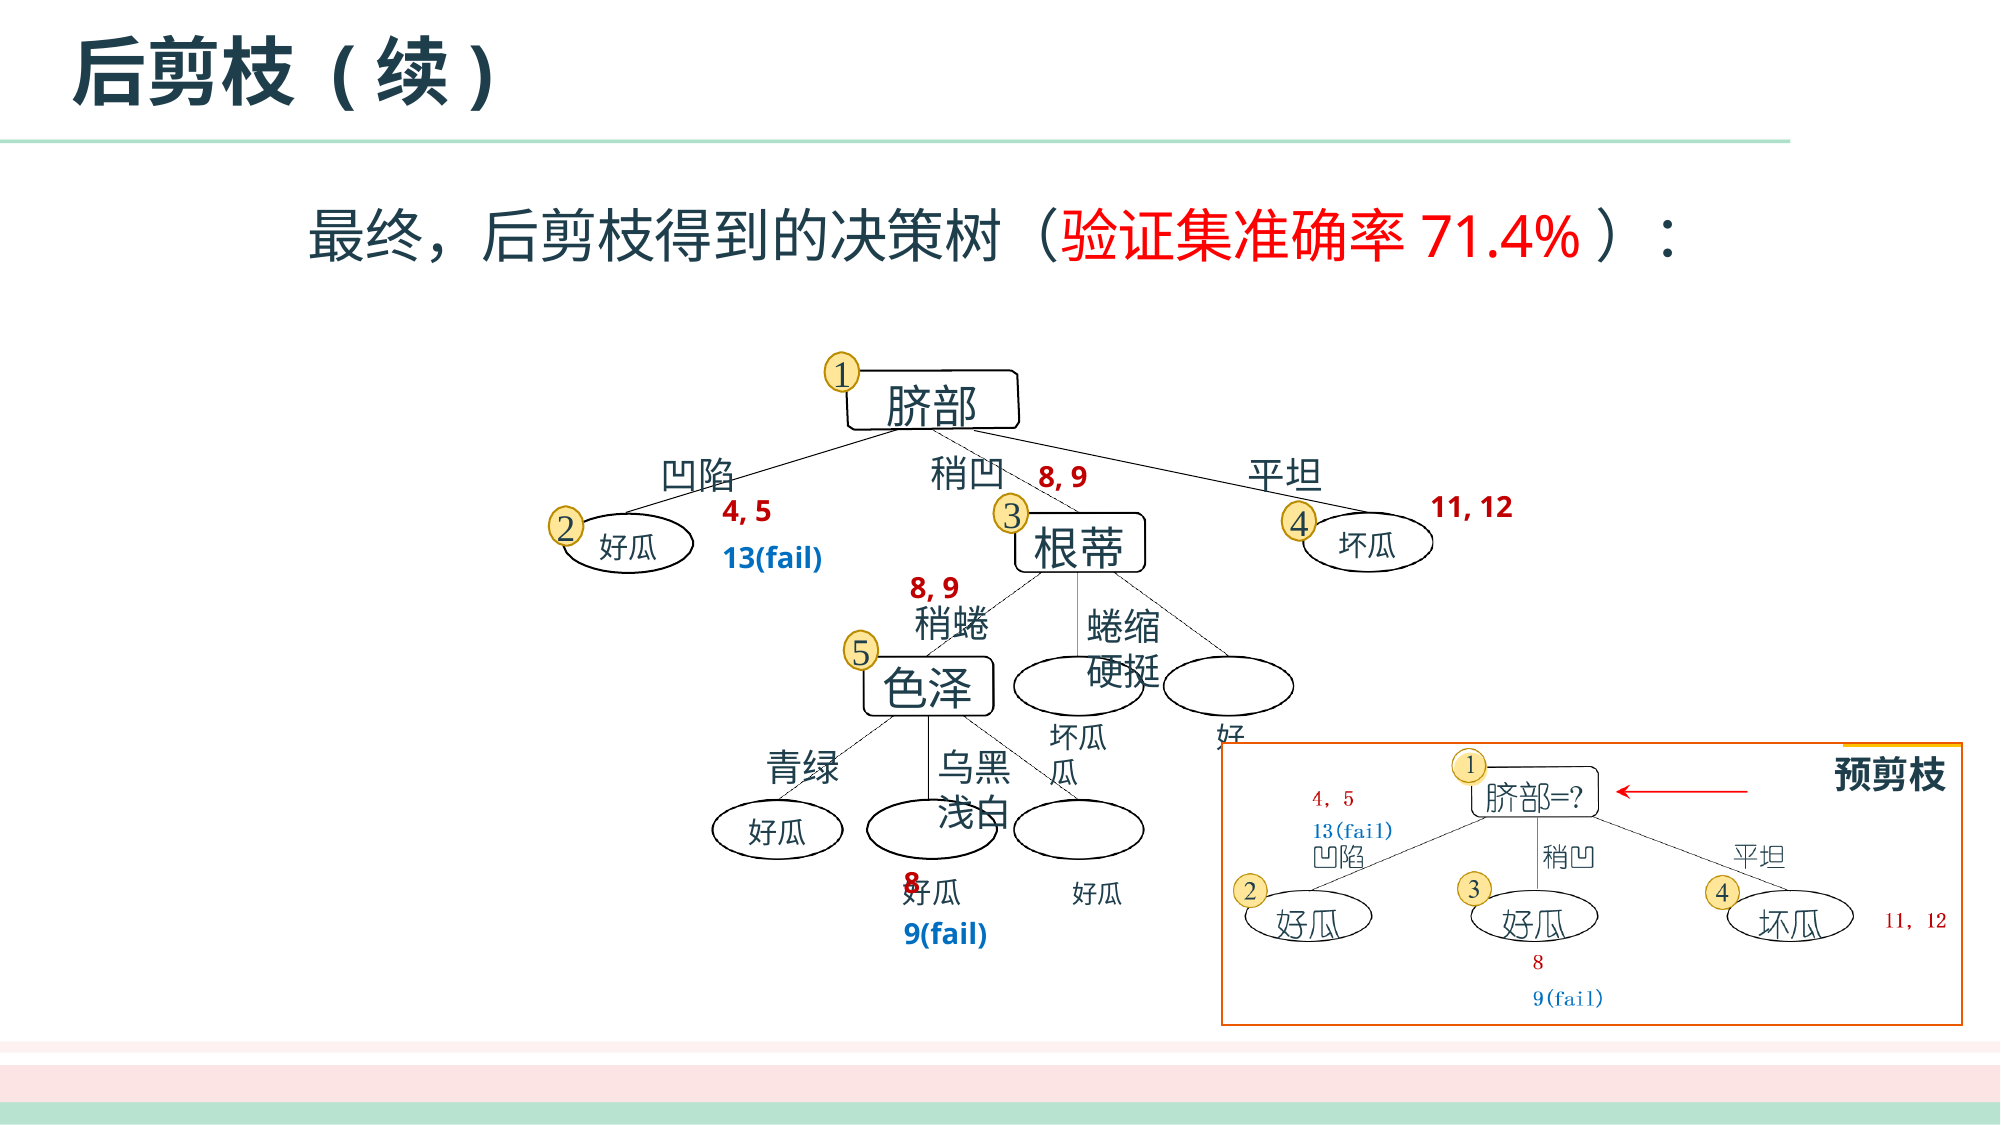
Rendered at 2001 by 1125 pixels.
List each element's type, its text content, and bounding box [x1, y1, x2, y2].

text_box [711, 429, 884, 477]
text_box 9(fail) [901, 915, 1020, 951]
text_box 青绿 好瓜 [746, 744, 843, 850]
text_box 好瓜 [597, 529, 660, 565]
text_box [981, 429, 1434, 742]
text_box [843, 636, 849, 665]
text_box 凹陷 [658, 452, 738, 498]
text_box 8, 9 [1036, 458, 1133, 494]
text_box [548, 512, 554, 540]
text_box 稍蜷 色泽 乌黑 浅白 好瓜 好瓜 [880, 600, 1126, 913]
text_box [711, 433, 1245, 860]
text_box [846, 370, 1020, 430]
picture [0, 0, 2001, 1125]
text_box 11, 12 [1428, 488, 1525, 524]
text_box [578, 512, 584, 541]
text_box [1023, 499, 1029, 528]
text_box 坏瓜 [1336, 527, 1400, 563]
text_box [873, 636, 879, 665]
text_box 5 [849, 628, 873, 674]
text_box [824, 357, 830, 386]
text_box 8 [901, 864, 998, 900]
text_box 13(fail) [720, 539, 838, 575]
text_box 根蒂 蜷缩 硬挺 坏瓜 好瓜 [1031, 519, 1275, 790]
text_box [1222, 744, 1963, 1025]
text_box [854, 358, 860, 386]
text_box [565, 513, 694, 573]
text_box 平坦 4 [1245, 452, 1325, 545]
text_box [866, 811, 880, 847]
text_box 4, 5 [720, 492, 817, 528]
title 后剪枝 (续) [56, 11, 1782, 140]
text_box 1 [830, 350, 854, 396]
text_box 8, 9 [907, 569, 1004, 605]
text_box 最终，后剪枝得到的决策树（验证集准确率71.4%）： [305, 199, 1688, 270]
text_box 脐部 [884, 377, 981, 433]
text_box 稍凹 3 [928, 452, 1023, 537]
text_box 2 [554, 504, 578, 550]
